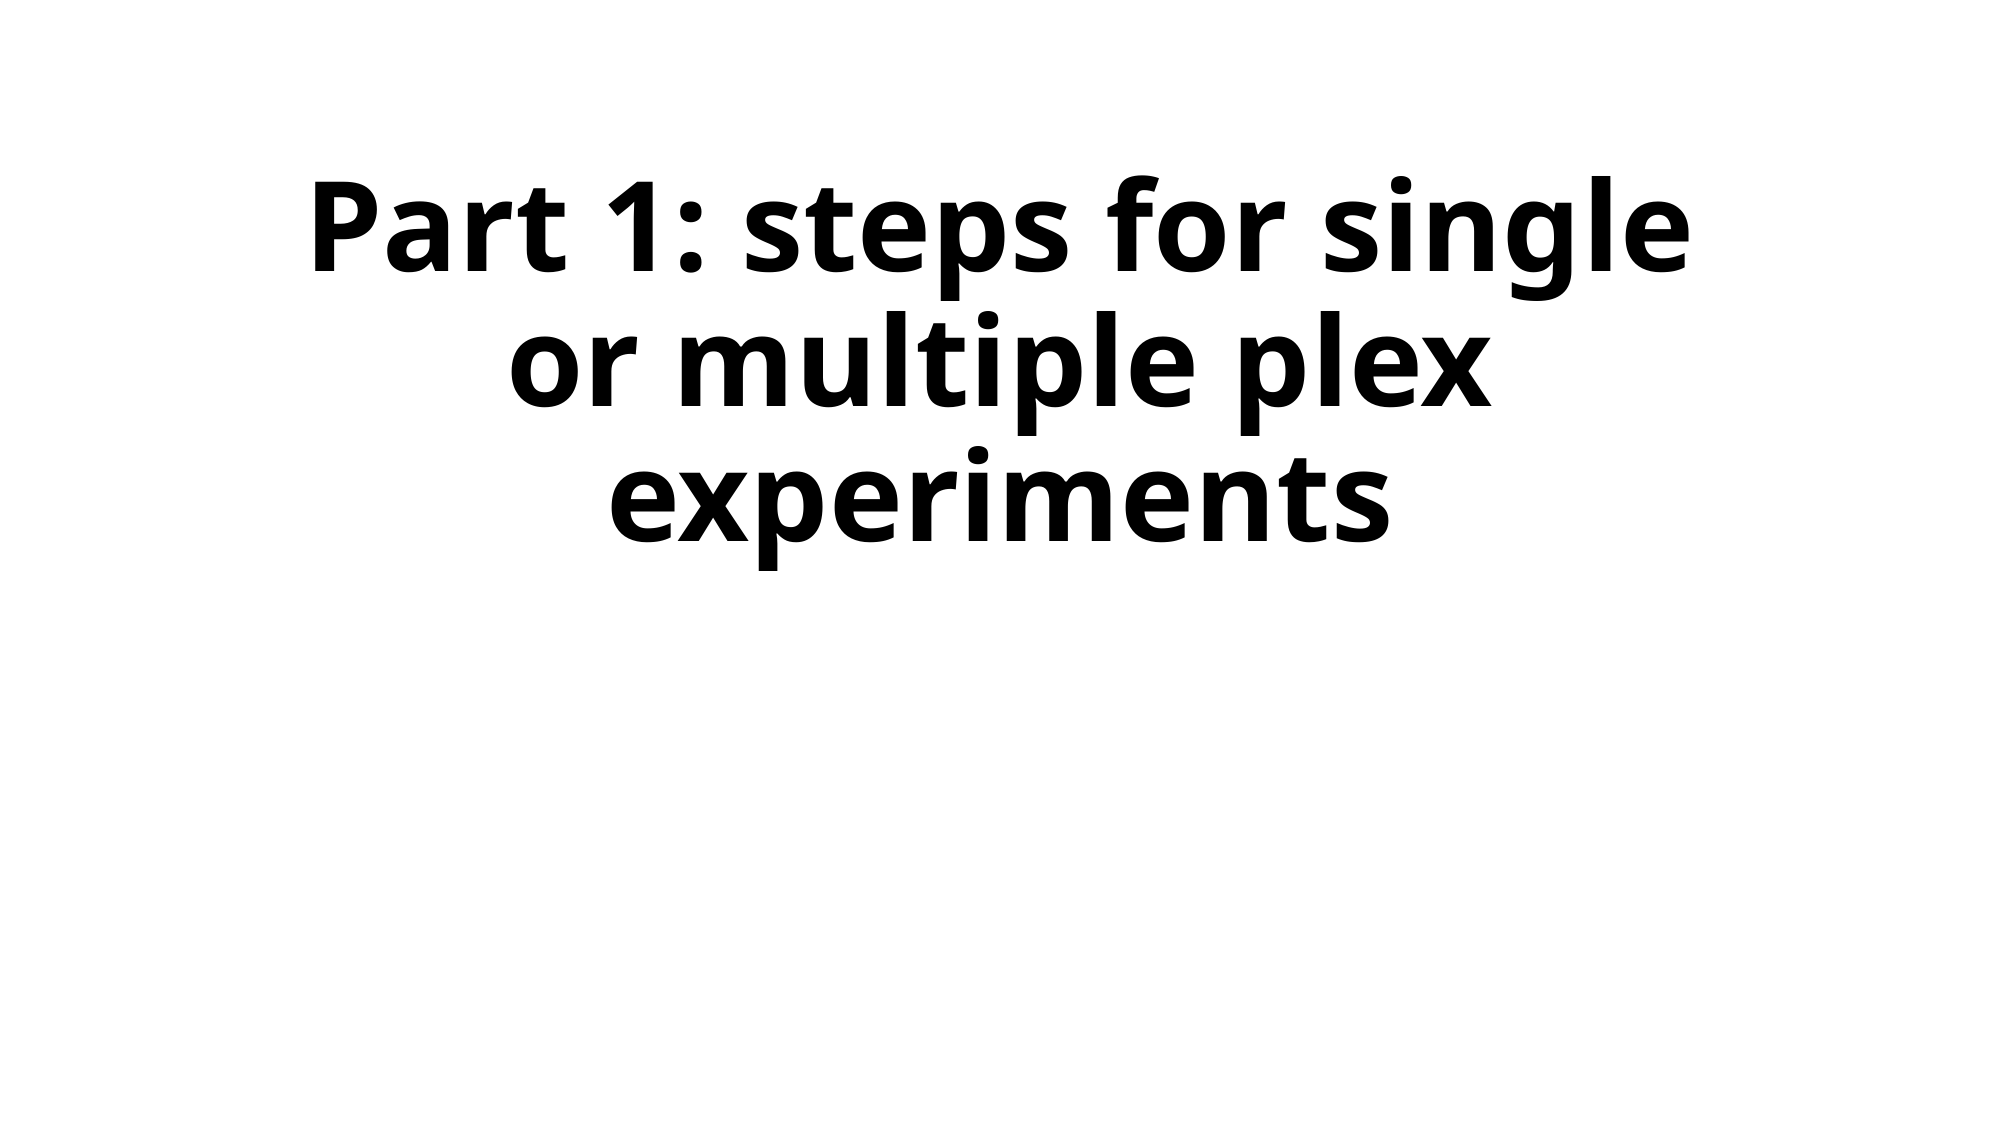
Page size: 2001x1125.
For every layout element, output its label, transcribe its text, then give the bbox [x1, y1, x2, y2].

title Part 1: steps for single or multiple plex experiments [249, 184, 1750, 576]
